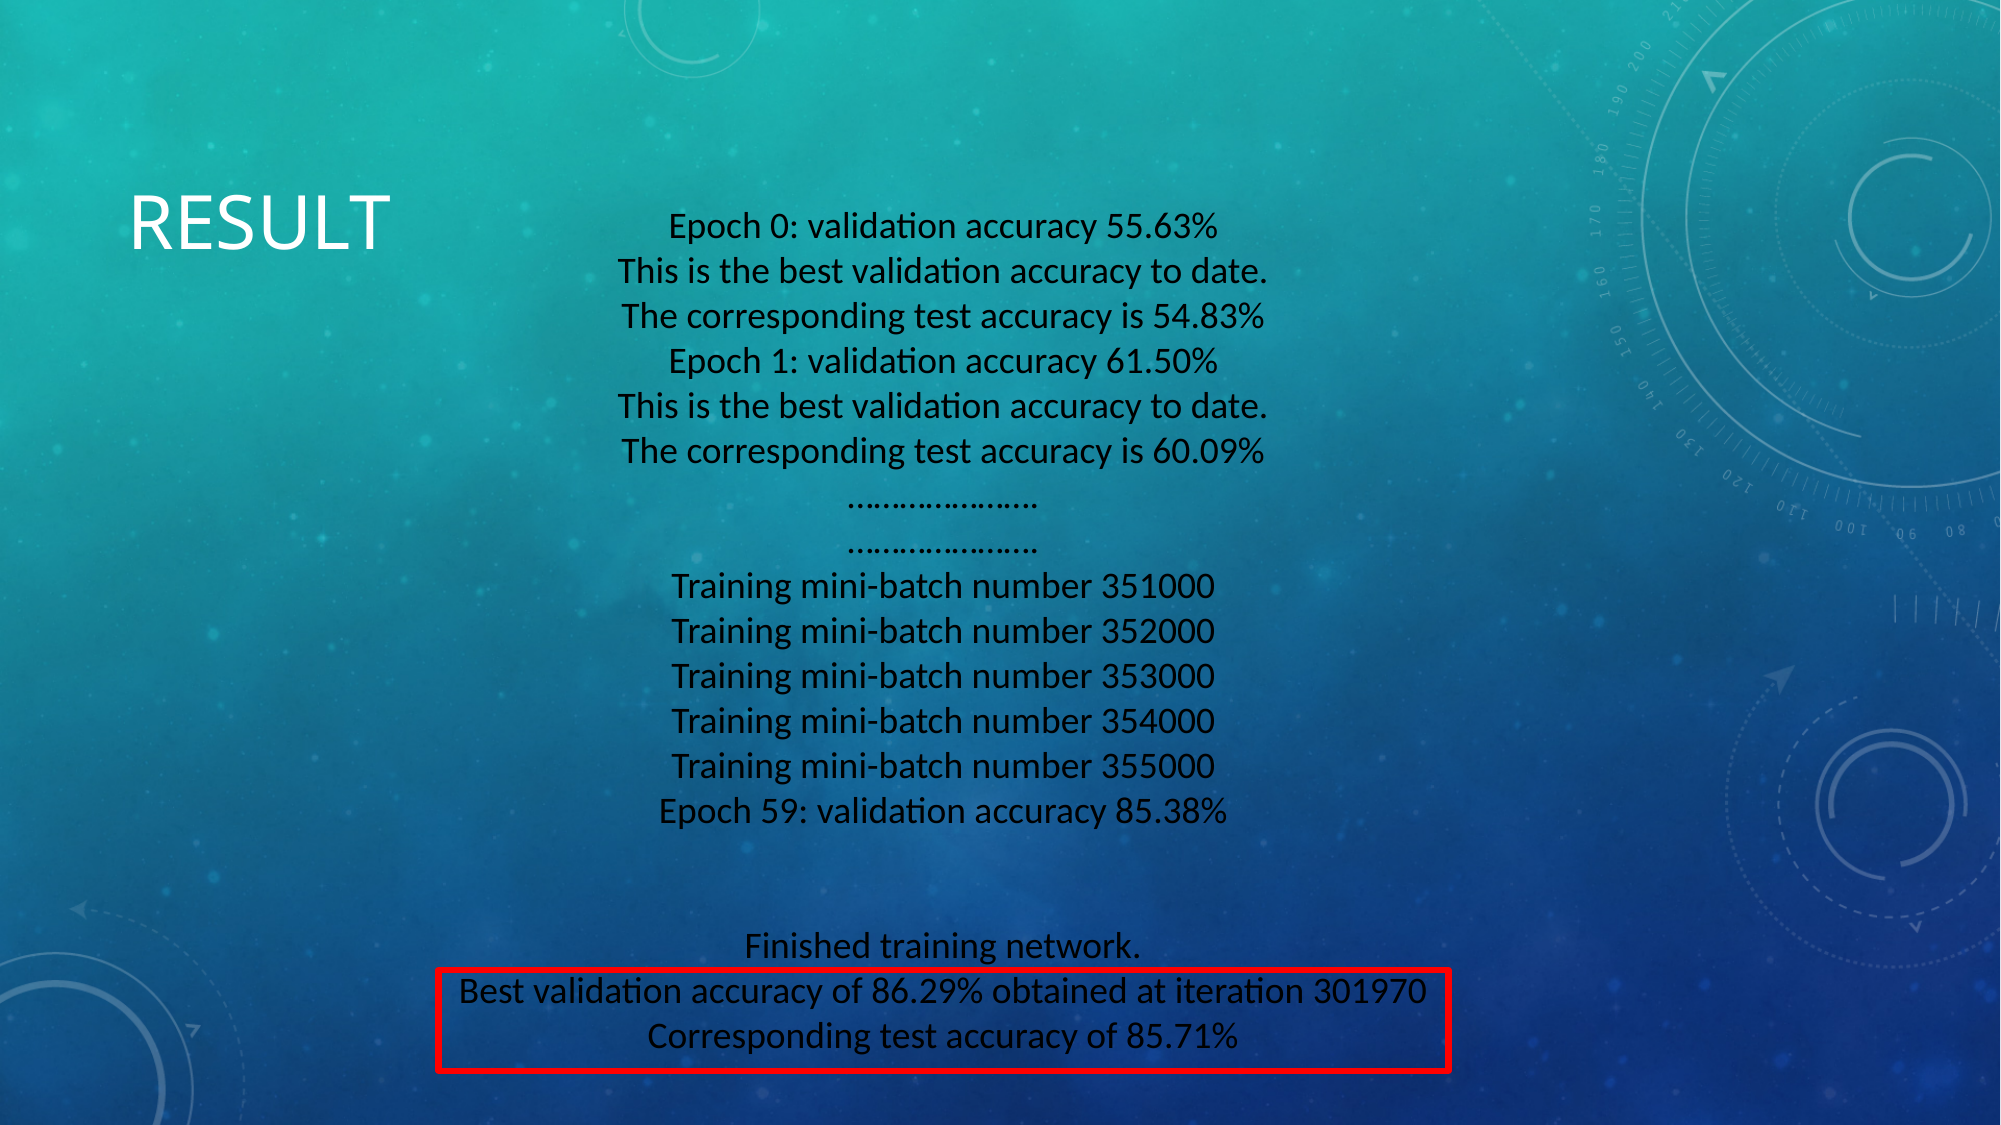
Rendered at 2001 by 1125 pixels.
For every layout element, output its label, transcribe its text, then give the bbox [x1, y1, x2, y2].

picture [0, 0, 2001, 1125]
title Result [112, 99, 1775, 339]
text_box Epoch 0: validation accuracy 55.63% This is the best validation accuracy to date. The corresponding test accuracy is 54.83% Epoch 1: validation accuracy 61.50% This is the best validation accuracy to date. The corresponding test accuracy is 60.09% …………………. …………………. Training mini-batch number 351000 Training mini-batch number 352000 Training mini-batch number 353000 Training mini-batch number 354000 Training mini-batch number 355000 Epoch 59: validation accuracy 85.38% Finished training network. Best validation accuracy of 86.29% obtained at iteration 301970 Corresponding test accuracy of 85.71% [403, 490, 1484, 811]
text_box [437, 968, 1450, 1072]
